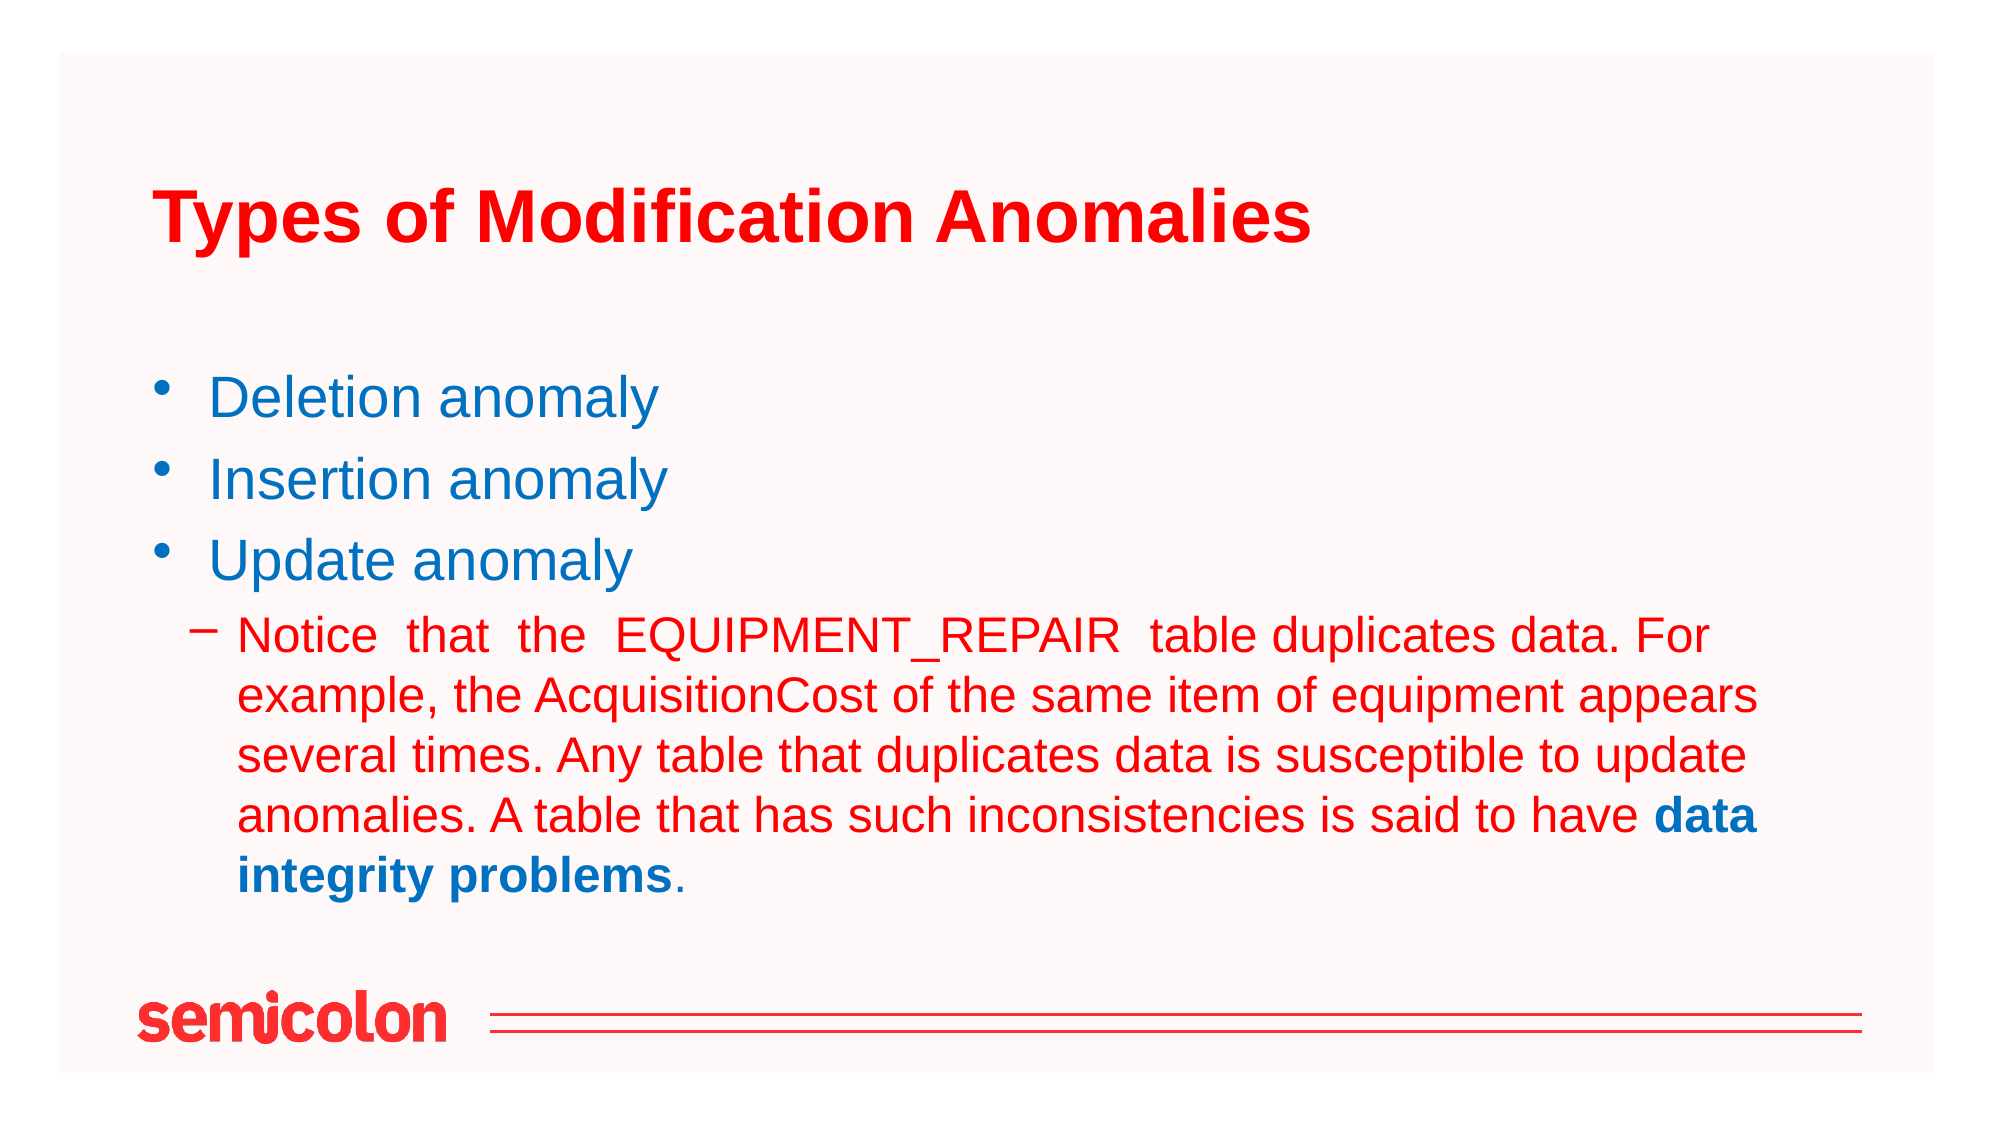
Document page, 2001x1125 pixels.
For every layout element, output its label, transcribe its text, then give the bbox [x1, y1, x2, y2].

title Types of Modification Anomalies [137, 129, 1863, 309]
picture [137, 990, 446, 1044]
list Deletion anomaly Insertion anomaly Update anomaly Notice that the EQUIPMENT_REPAIR table duplicates data. For example, the AcquisitionCost of the same item of equipment appears several times. Any table that duplicates data is susceptible to update anomalies. A table that has such inconsistencies is said to have data integrity problems. [137, 351, 1863, 969]
